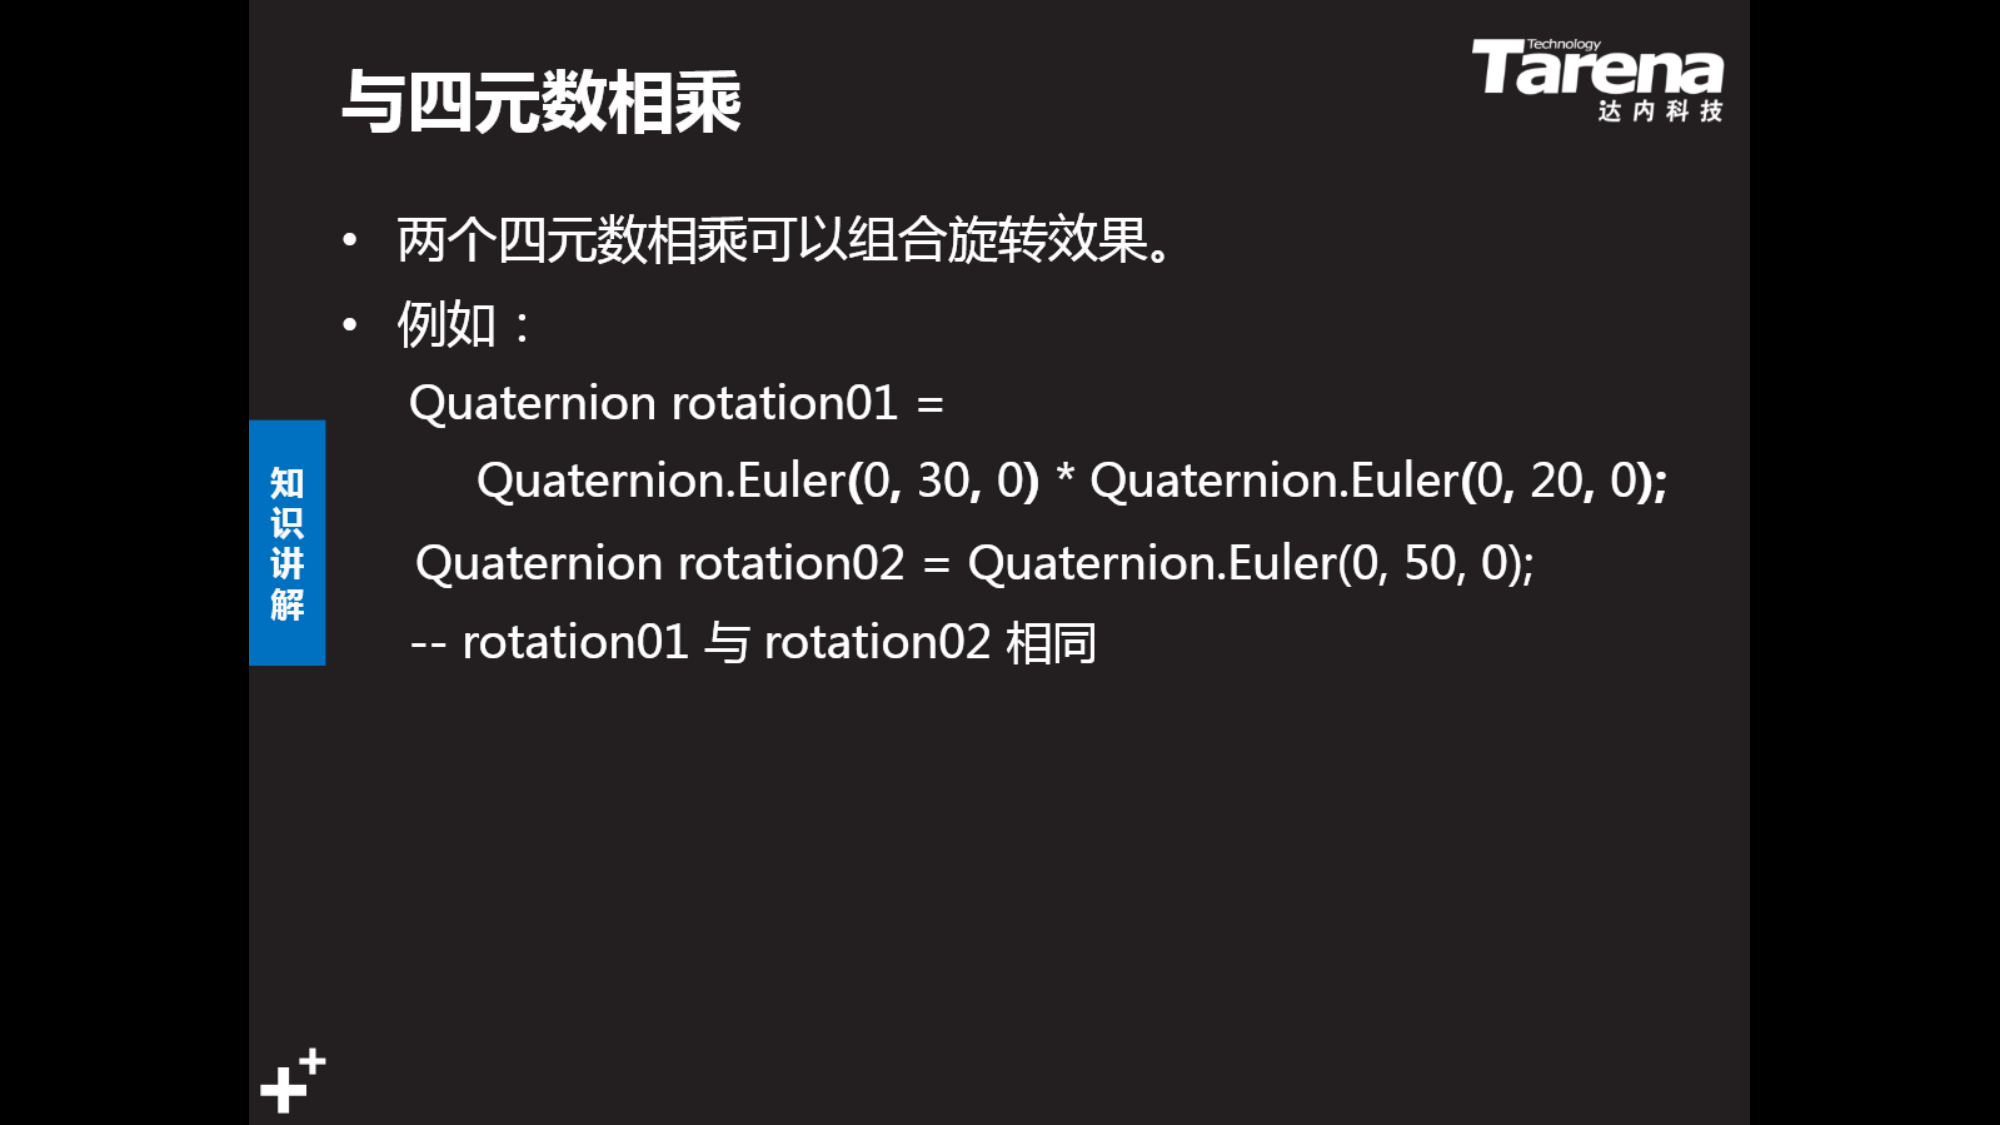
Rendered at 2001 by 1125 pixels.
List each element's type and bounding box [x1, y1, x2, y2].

picture [249, 0, 1750, 1125]
